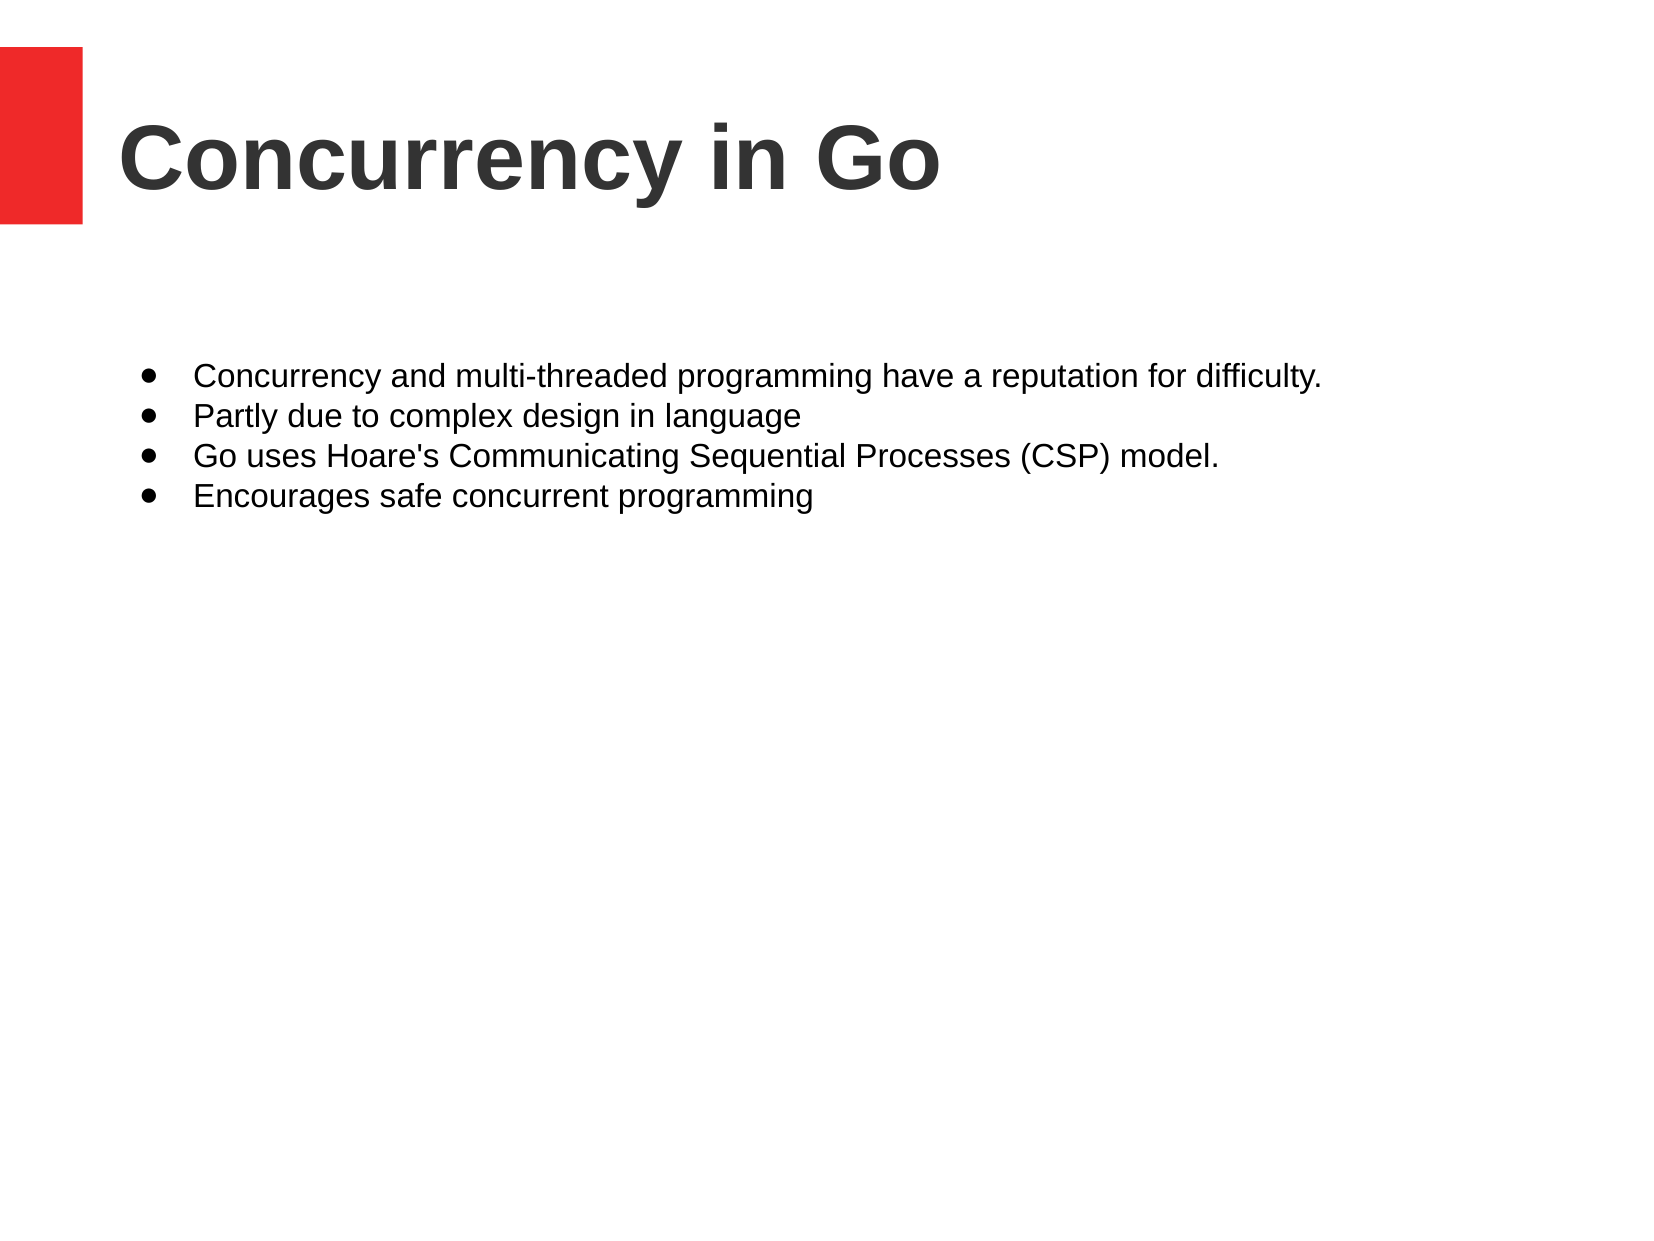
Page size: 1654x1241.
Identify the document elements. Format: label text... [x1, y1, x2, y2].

text_box Concurrency and multi-threaded programming have a reputation for difficulty. Partly due to complex design in language Go uses Hoare's Communicating Sequential Processes (CSP) model. Encourages safe concurrent programming [118, 354, 1536, 1074]
text_box Concurrency in Go [118, 49, 1571, 257]
